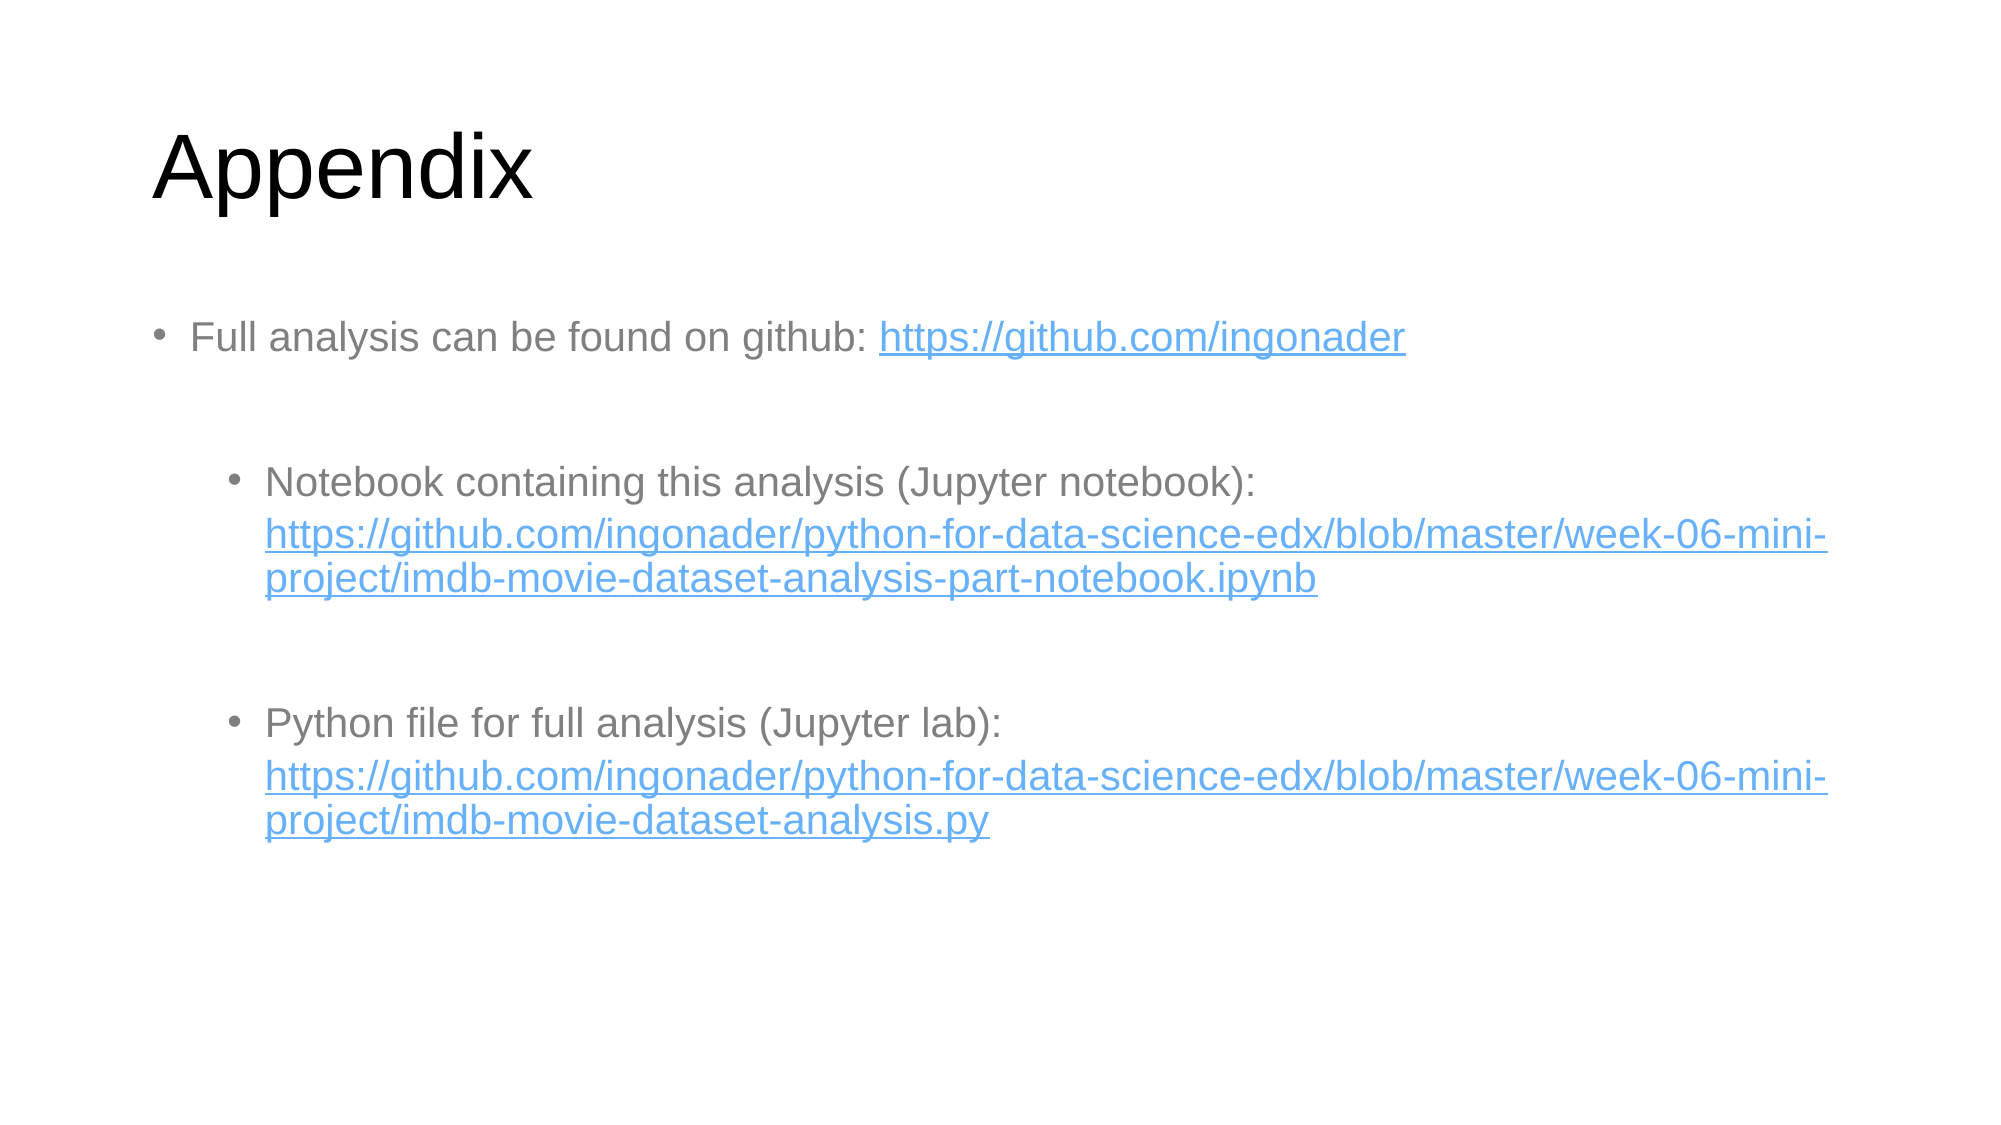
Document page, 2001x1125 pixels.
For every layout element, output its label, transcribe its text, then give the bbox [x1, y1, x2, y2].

title Appendix [137, 59, 1863, 278]
list Full analysis can be found on github: https://github.com/ingonader Notebook containing this analysis (Jupyter notebook): https://github.com/ingonader/python-for-data-science-edx/blob/master/week-06-mini-project/imdb-movie-dataset-analysis-part-notebook.ipynb Python file for full analysis (Jupyter lab): https://github.com/ingonader/python-for-data-science-edx/blob/master/week-06-mini-project/imdb-movie-dataset-analysis.py [137, 299, 1863, 1014]
